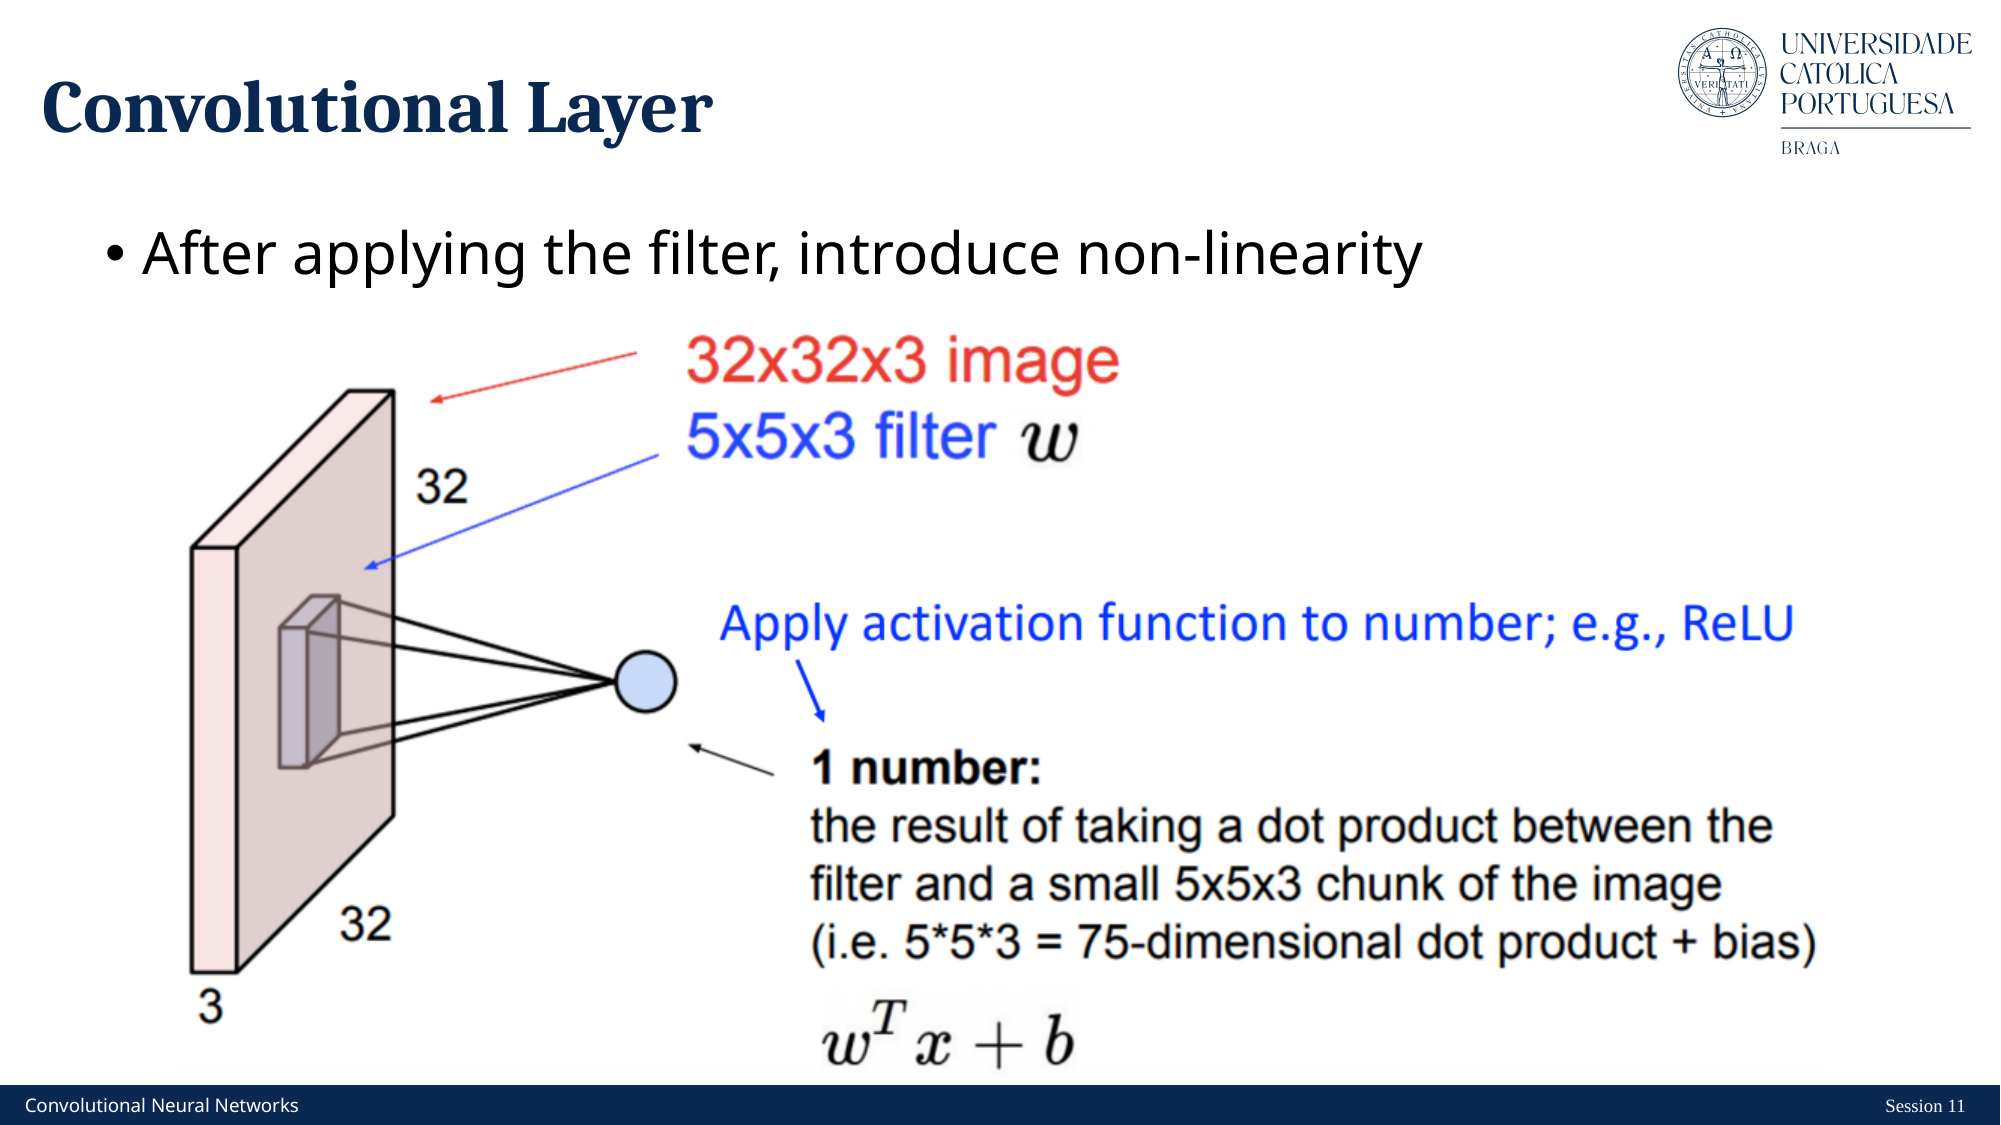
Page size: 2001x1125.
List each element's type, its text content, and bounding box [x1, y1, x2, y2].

text_box Session 11 [1126, 1086, 1981, 1125]
text_box [0, 1085, 2000, 1125]
text_box Convolutional Neural Networks [9, 1086, 1126, 1125]
title Convolutional Layer [27, 0, 1753, 218]
picture [1672, 18, 1982, 163]
list After applying the filter, introduce non-linearity [89, 216, 1895, 1075]
picture [171, 320, 1831, 1076]
